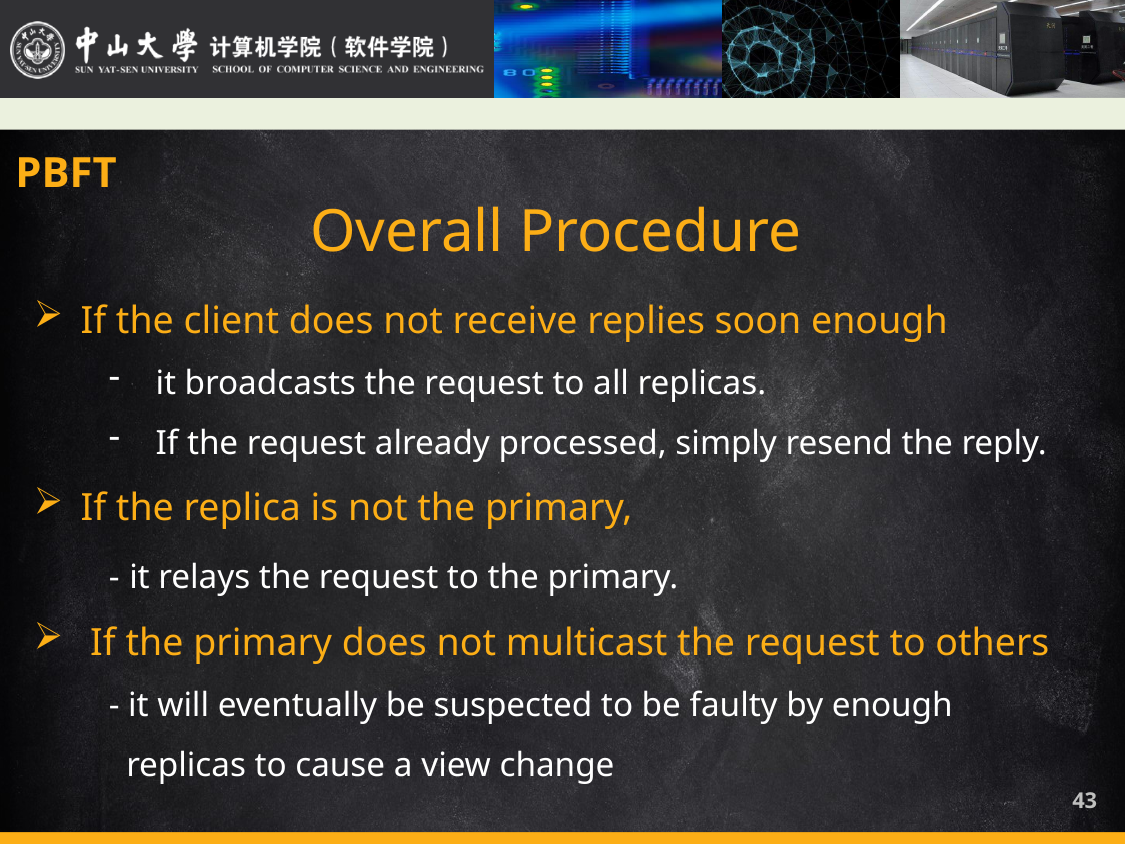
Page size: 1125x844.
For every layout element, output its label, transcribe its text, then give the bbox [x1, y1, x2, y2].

picture [0, 0, 1125, 98]
picture [0, 130, 1125, 832]
text_box PBFT [0, 138, 132, 204]
text_box Overall Procedure [295, 185, 816, 271]
text_box If the client does not receive replies soon enough it broadcasts the request to all replicas. If the request already processed, simply resend the reply. If the replica is not the primary, - it relays the request to the primary. If the primary does not multicast the request to others - it will eventually be suspected to be faulty by enough replicas to cause a view change [19, 266, 1106, 791]
